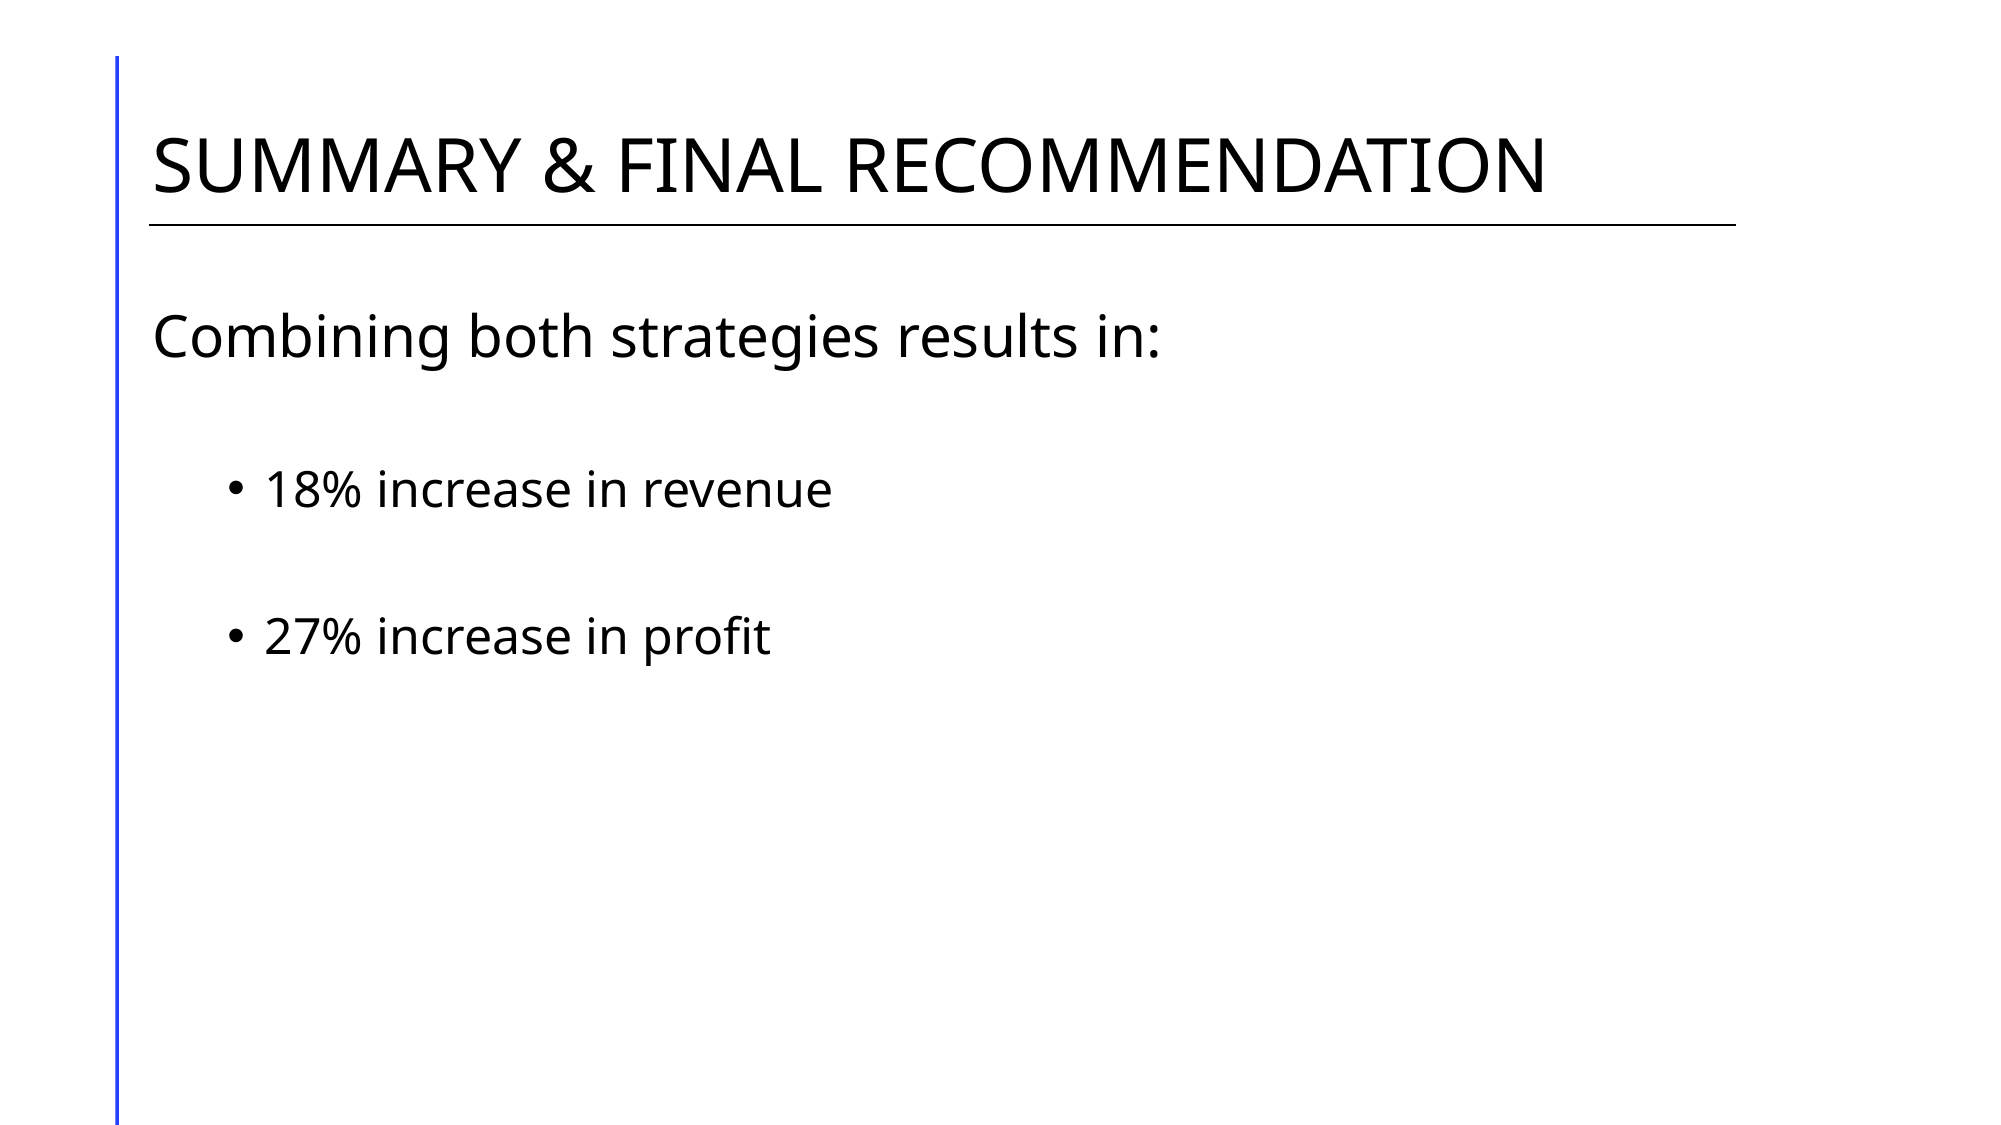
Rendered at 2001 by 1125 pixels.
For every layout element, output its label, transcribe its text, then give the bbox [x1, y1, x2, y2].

title SUMMARY & FINAL RECOMMENDATION [137, 59, 1863, 278]
list Combining both strategies results in: 18% increase in revenue 27% increase in profit [137, 299, 1863, 1014]
